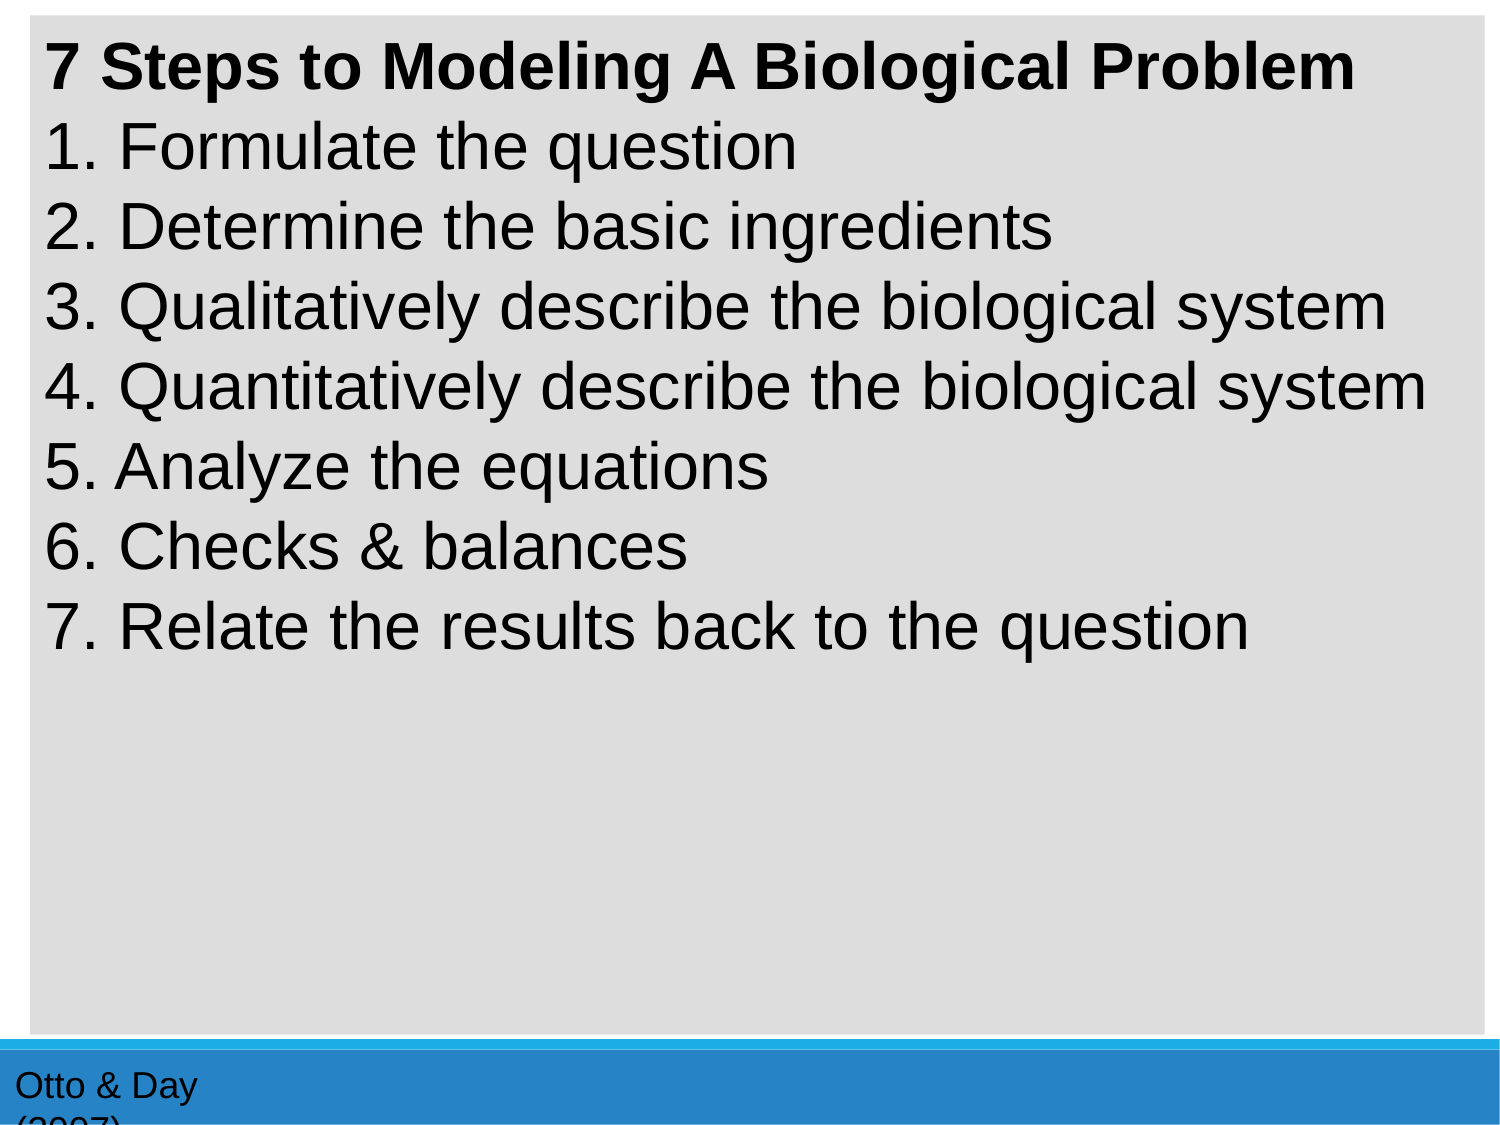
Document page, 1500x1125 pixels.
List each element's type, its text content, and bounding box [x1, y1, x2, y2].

text_box Otto & Day (2007) [0, 1053, 332, 1110]
text_box 7 Steps to Modeling A Biological Problem 1. Formulate the question 2. Determine the basic ingredients 3. Qualitatively describe the biological system 4. Quantitatively describe the biological system 5. Analyze the equations 6. Checks & balances 7. Relate the results back to the question [30, 15, 1485, 1035]
